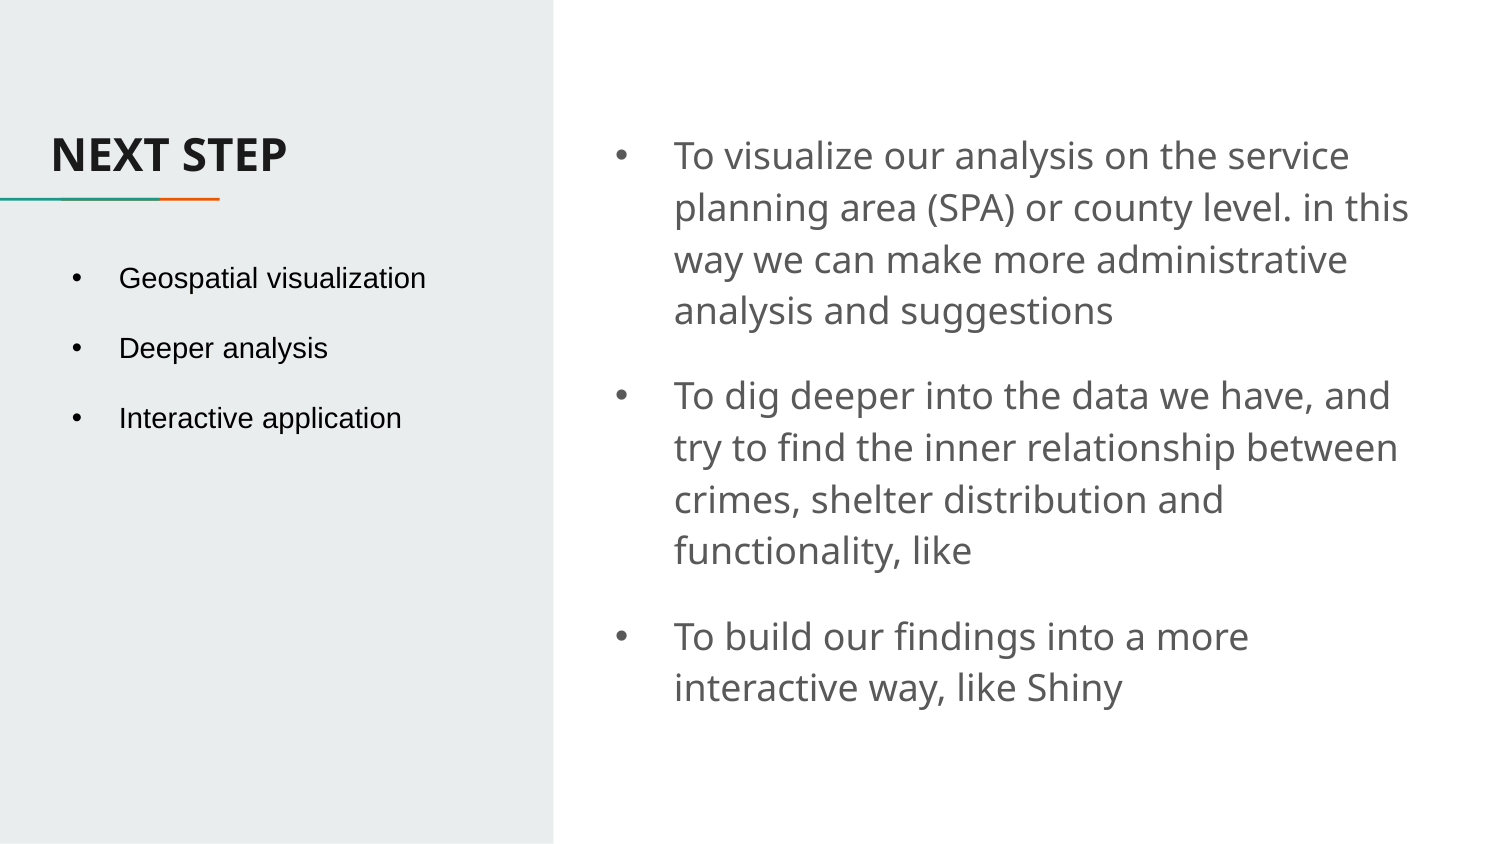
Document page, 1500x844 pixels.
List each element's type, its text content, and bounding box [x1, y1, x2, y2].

title NEXT STEP [35, 110, 429, 189]
text_box Geospatial visualization Deeper analysis Interactive application [57, 252, 442, 442]
list To visualize our analysis on the service planning area (SPA) or county level. in this way we can make more administrative analysis and suggestions To dig deeper into the data we have, and try to find the inner relationship between crimes, shelter distribution and functionality, like To build our findings into a more interactive way, like Shiny [600, 110, 1436, 754]
